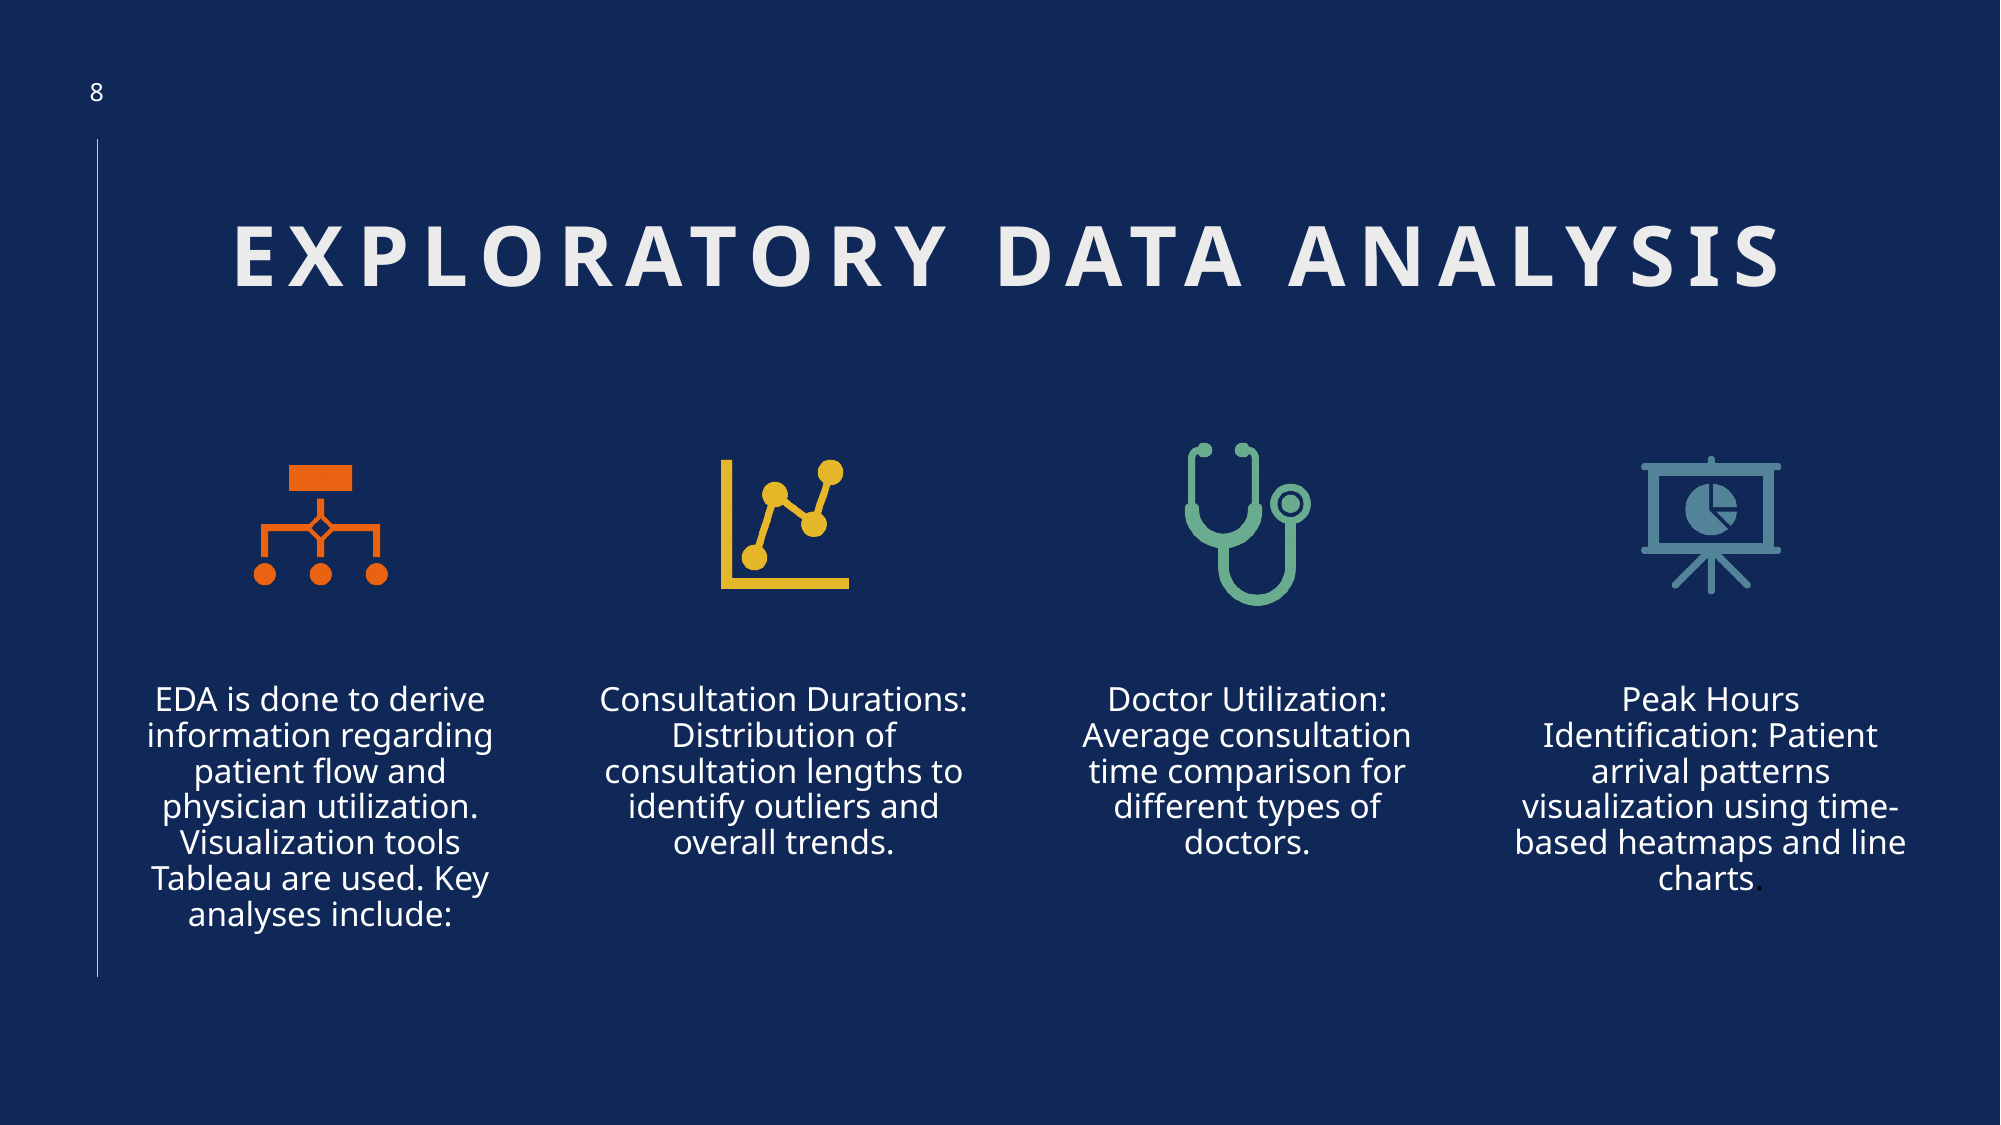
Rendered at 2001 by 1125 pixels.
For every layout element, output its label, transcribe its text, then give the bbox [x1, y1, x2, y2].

title Exploratory Data Analysis [215, 171, 2000, 348]
slide_number 8 [53, 67, 140, 119]
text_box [74, 347, 1957, 989]
